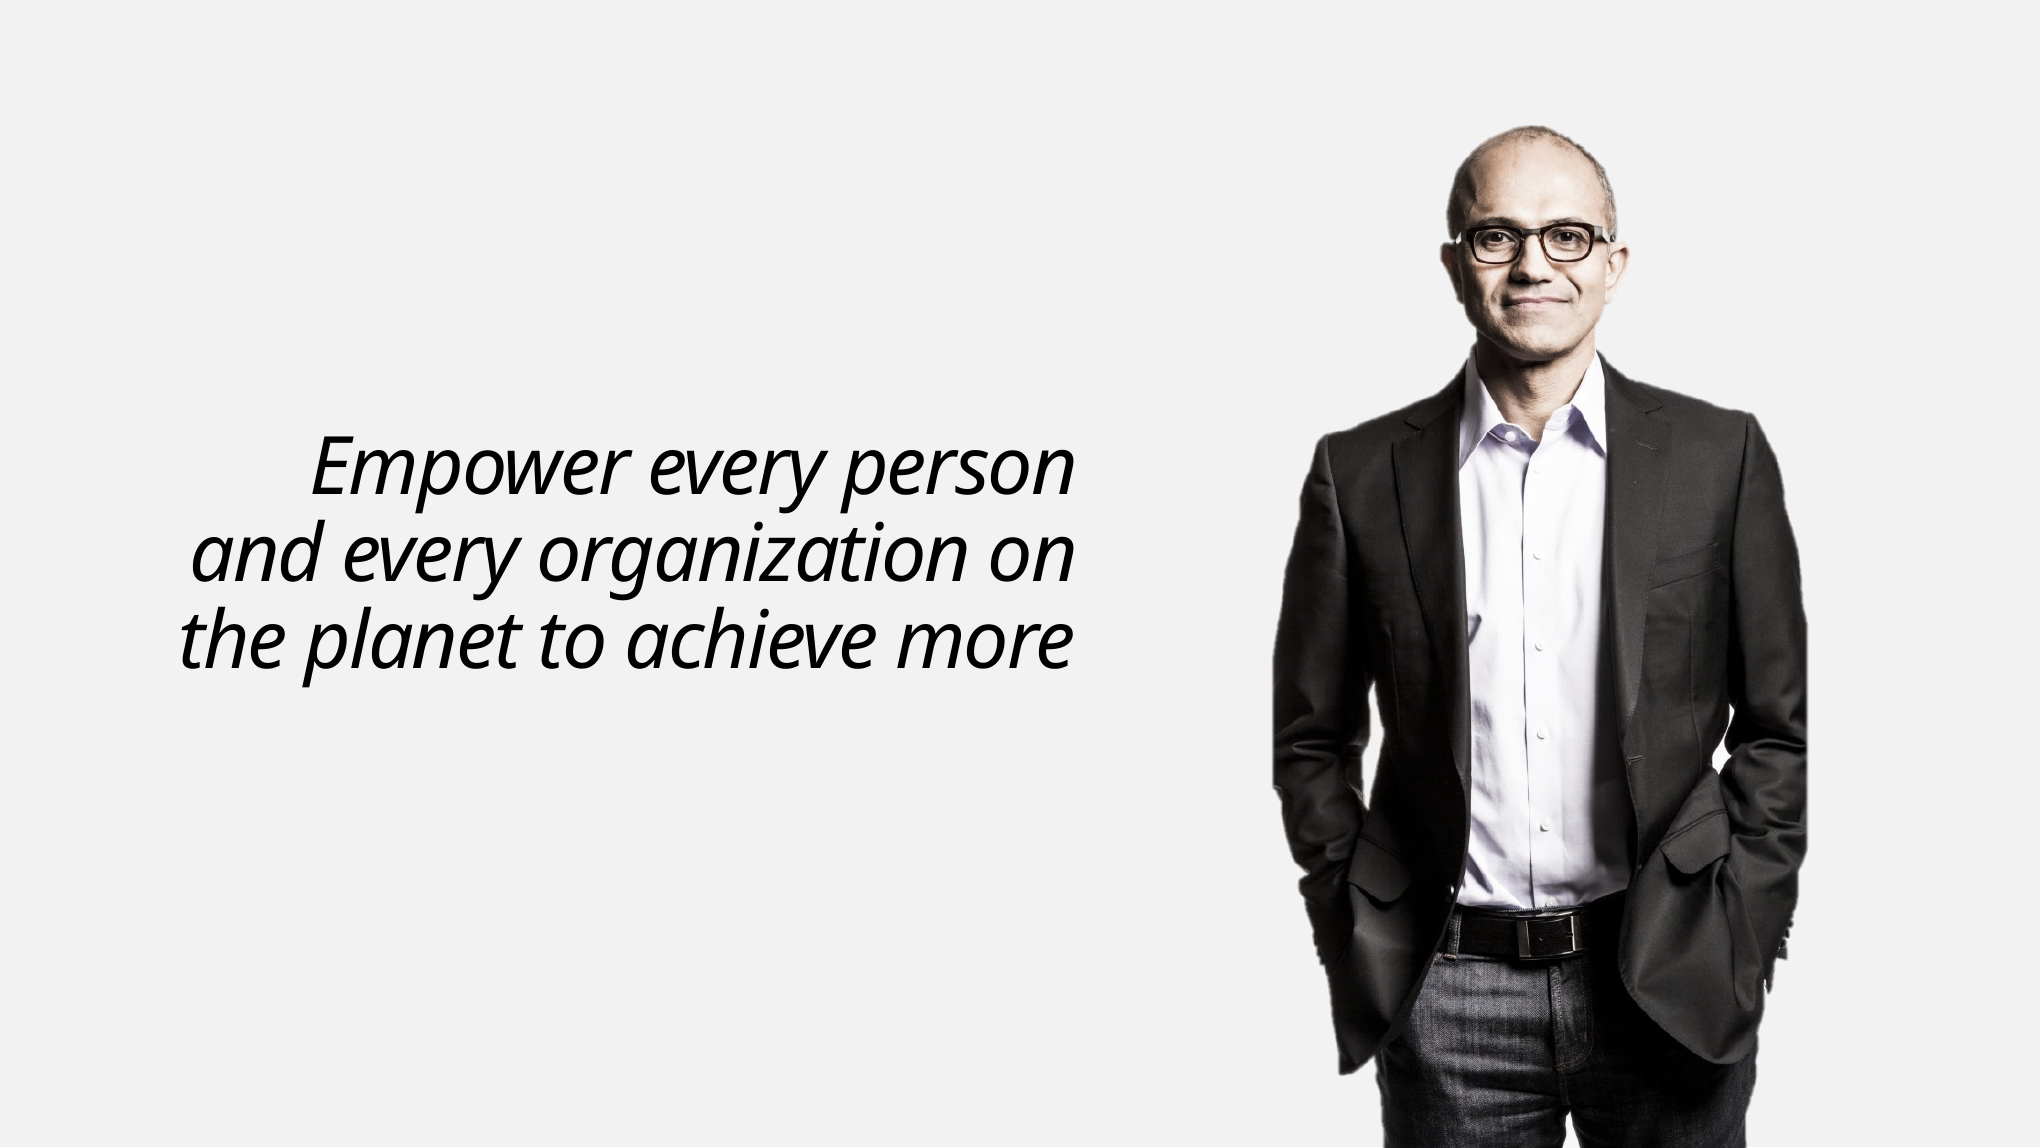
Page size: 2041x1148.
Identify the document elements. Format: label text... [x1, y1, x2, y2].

title Empower every person and every organization on the planet to achieve more [145, 417, 1092, 731]
picture [1207, 52, 1874, 1148]
